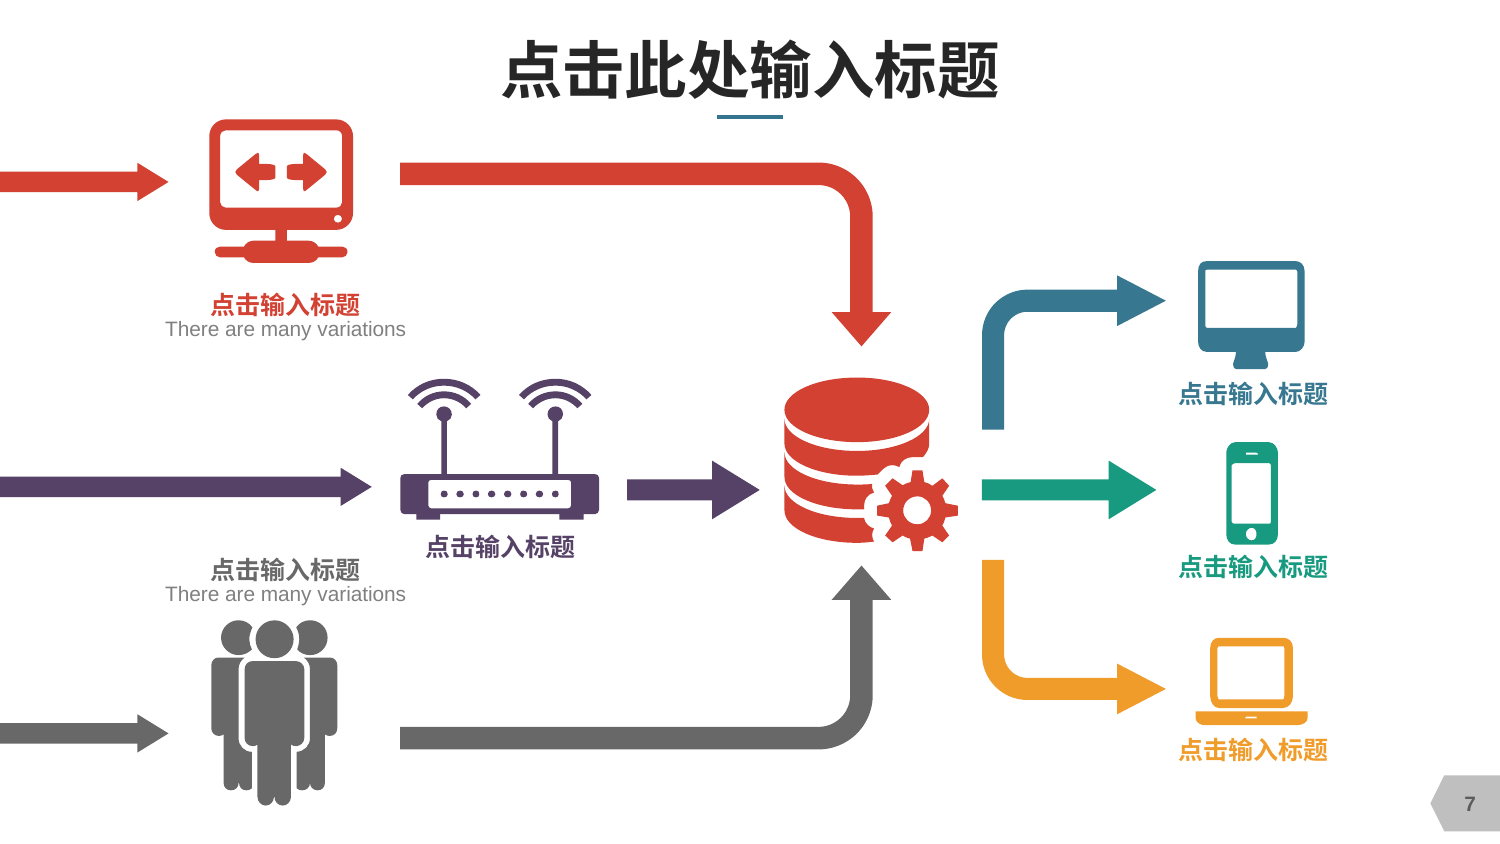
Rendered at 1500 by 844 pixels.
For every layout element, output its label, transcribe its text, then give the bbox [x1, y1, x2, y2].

text_box [979, 458, 1159, 522]
text_box [1210, 637, 1293, 709]
text_box [1226, 442, 1278, 545]
text_box [1195, 711, 1308, 726]
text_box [784, 377, 959, 552]
text_box 点击输入标题 [1150, 551, 1358, 582]
text_box [398, 563, 894, 752]
text_box [0, 712, 171, 755]
text_box 点击输入标题 [382, 531, 619, 562]
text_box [133, 553, 439, 606]
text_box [400, 378, 600, 520]
text_box [0, 160, 171, 203]
text_box [979, 557, 1168, 717]
text_box 点击输入标题 [1150, 734, 1358, 765]
text_box [979, 273, 1168, 432]
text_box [211, 620, 338, 806]
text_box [133, 289, 439, 342]
text_box [1198, 261, 1305, 370]
text_box [0, 465, 374, 508]
slide_number 7 [1432, 780, 1500, 826]
title 点击此处输入标题 [103, 15, 1397, 122]
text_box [209, 119, 354, 264]
text_box [625, 458, 762, 522]
text_box [398, 160, 894, 349]
text_box 点击输入标题 [1150, 378, 1358, 409]
